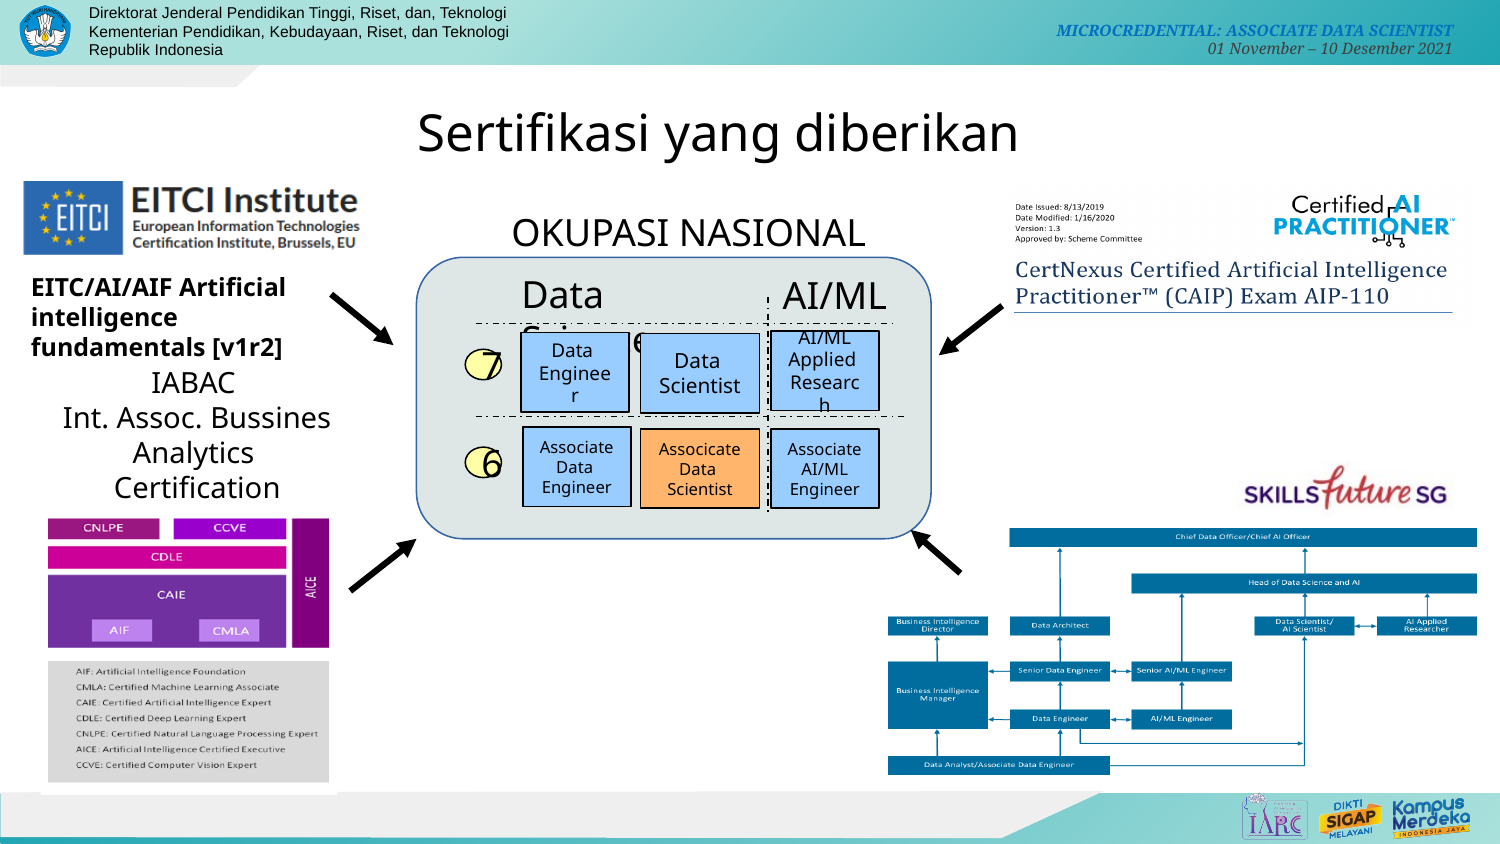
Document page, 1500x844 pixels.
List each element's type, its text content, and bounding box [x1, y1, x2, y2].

picture [1319, 796, 1382, 842]
text_box Associate AI/ML Engineer [773, 428, 879, 509]
text_box Associate Data Engineer [523, 427, 631, 507]
text_box Sertifikasi yang diberikan [64, 80, 1375, 181]
picture [11, 180, 373, 256]
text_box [938, 305, 1003, 356]
text_box 7 [465, 349, 502, 380]
text_box 6 [465, 447, 502, 478]
text_box Data Engineer [521, 332, 629, 413]
picture [869, 460, 1490, 784]
text_box OKUPASI NASIONAL [496, 201, 893, 262]
text_box AI/ML Applied Research [773, 332, 879, 411]
text_box IABAC Int. Assoc. Bussines Analytics Certification [22, 357, 372, 513]
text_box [910, 529, 961, 574]
text_box AI/ML [767, 264, 908, 325]
picture [1393, 798, 1470, 839]
text_box EITC/AI/AIF Artificial intelligence fundamentals [v1r2] [16, 264, 372, 370]
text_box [330, 293, 394, 346]
picture [40, 507, 338, 795]
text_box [349, 538, 417, 592]
picture [1001, 180, 1475, 335]
text_box Data Scientist [640, 333, 760, 413]
text_box Data Science [506, 263, 757, 322]
text_box [416, 257, 932, 539]
text_box Associcate Data Scientist [640, 428, 760, 509]
picture [1237, 790, 1312, 843]
picture [16, 3, 74, 61]
